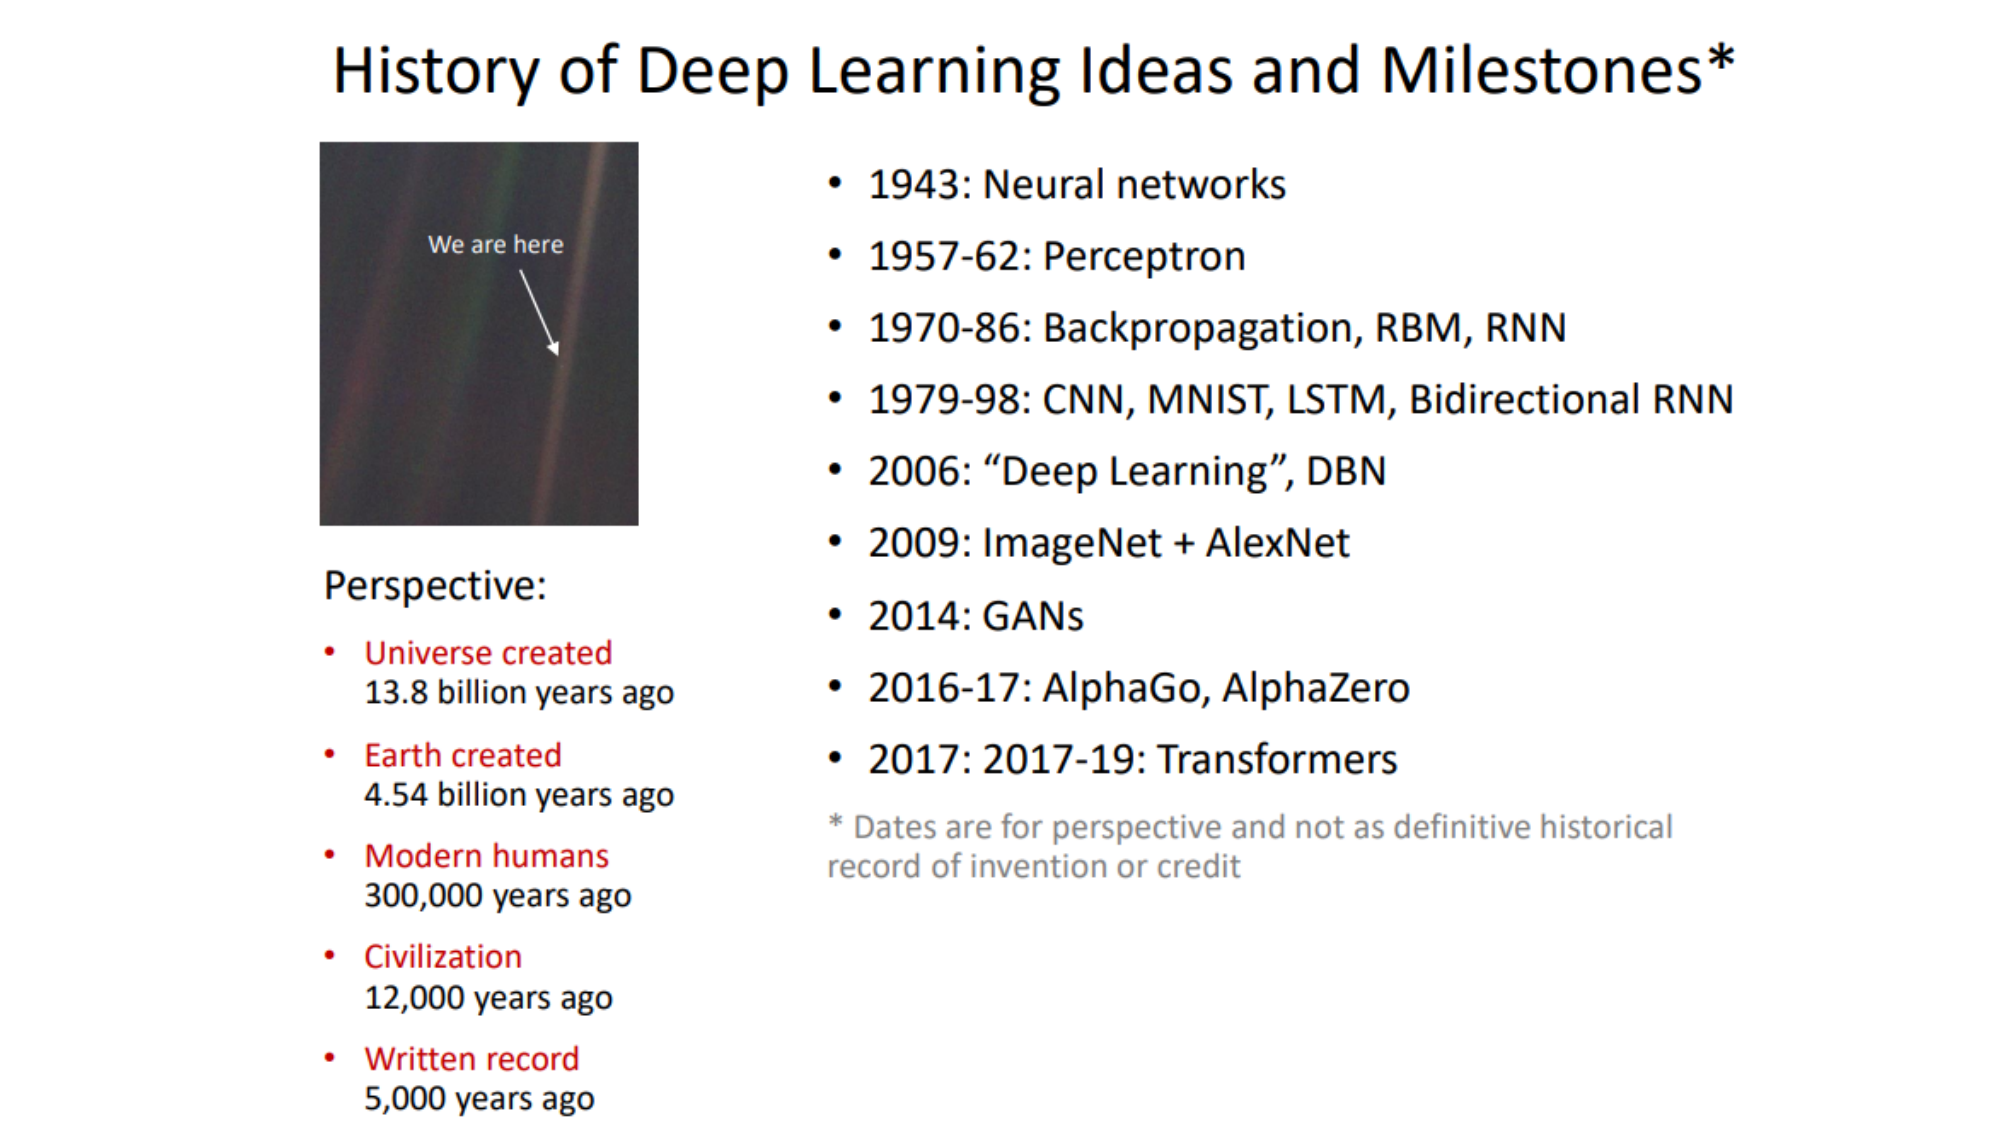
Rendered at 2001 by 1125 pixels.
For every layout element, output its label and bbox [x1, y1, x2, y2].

list [228, 0, 1768, 1125]
